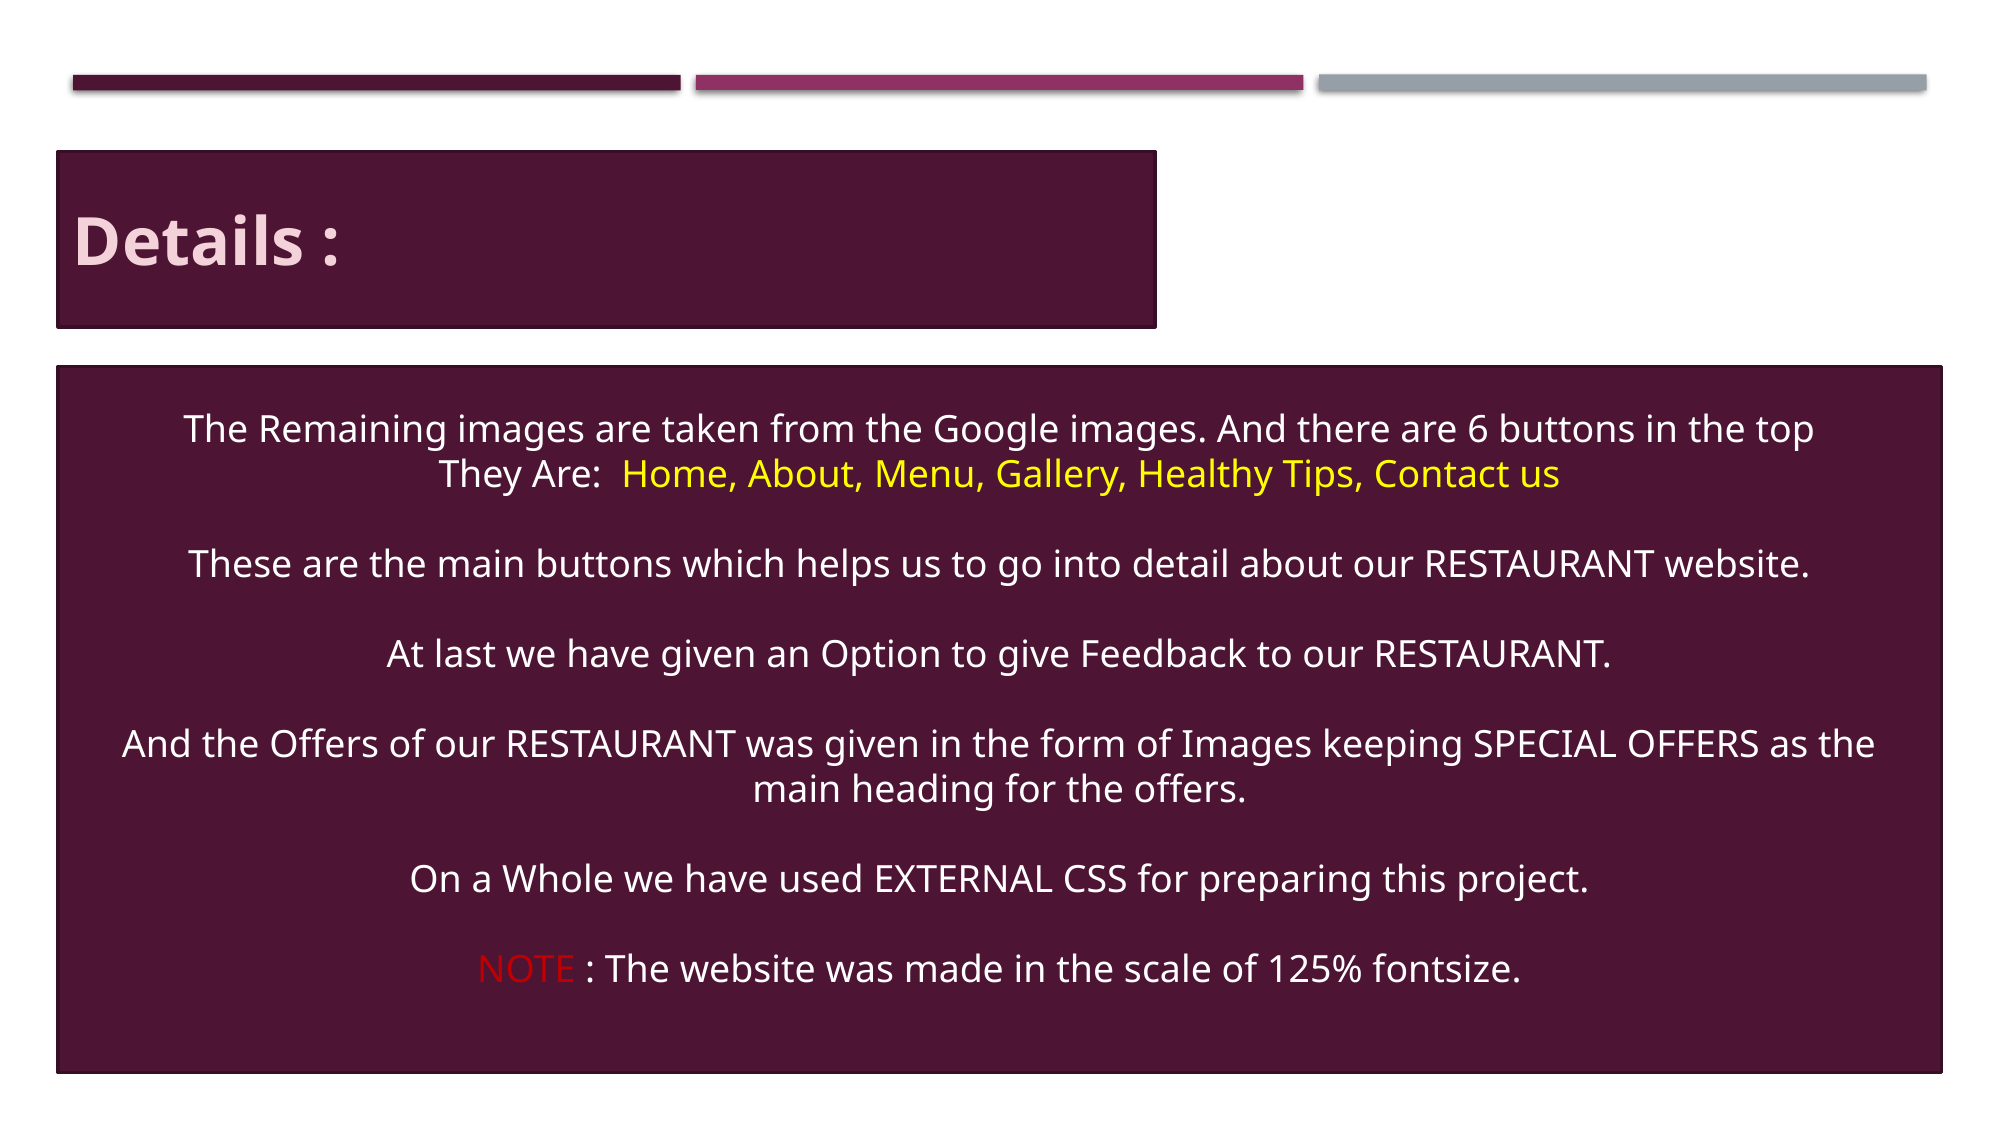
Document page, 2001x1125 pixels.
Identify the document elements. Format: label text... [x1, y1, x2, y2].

text_box The Remaining images are taken from the Google images. And there are 6 buttons in the top They Are: Home, About, Menu, Gallery, Healthy Tips, Contact us These are the main buttons which helps us to go into detail about our RESTAURANT website. At last we have given an Option to give Feedback to our RESTAURANT. And the Offers of our RESTAURANT was given in the form of Images keeping SPECIAL OFFERS as the main heading for the offers. On a Whole we have used EXTERNAL CSS for preparing this project. NOTE : The website was made in the scale of 125% fontsize. [56, 365, 1943, 1074]
text_box Details : [56, 150, 1157, 329]
